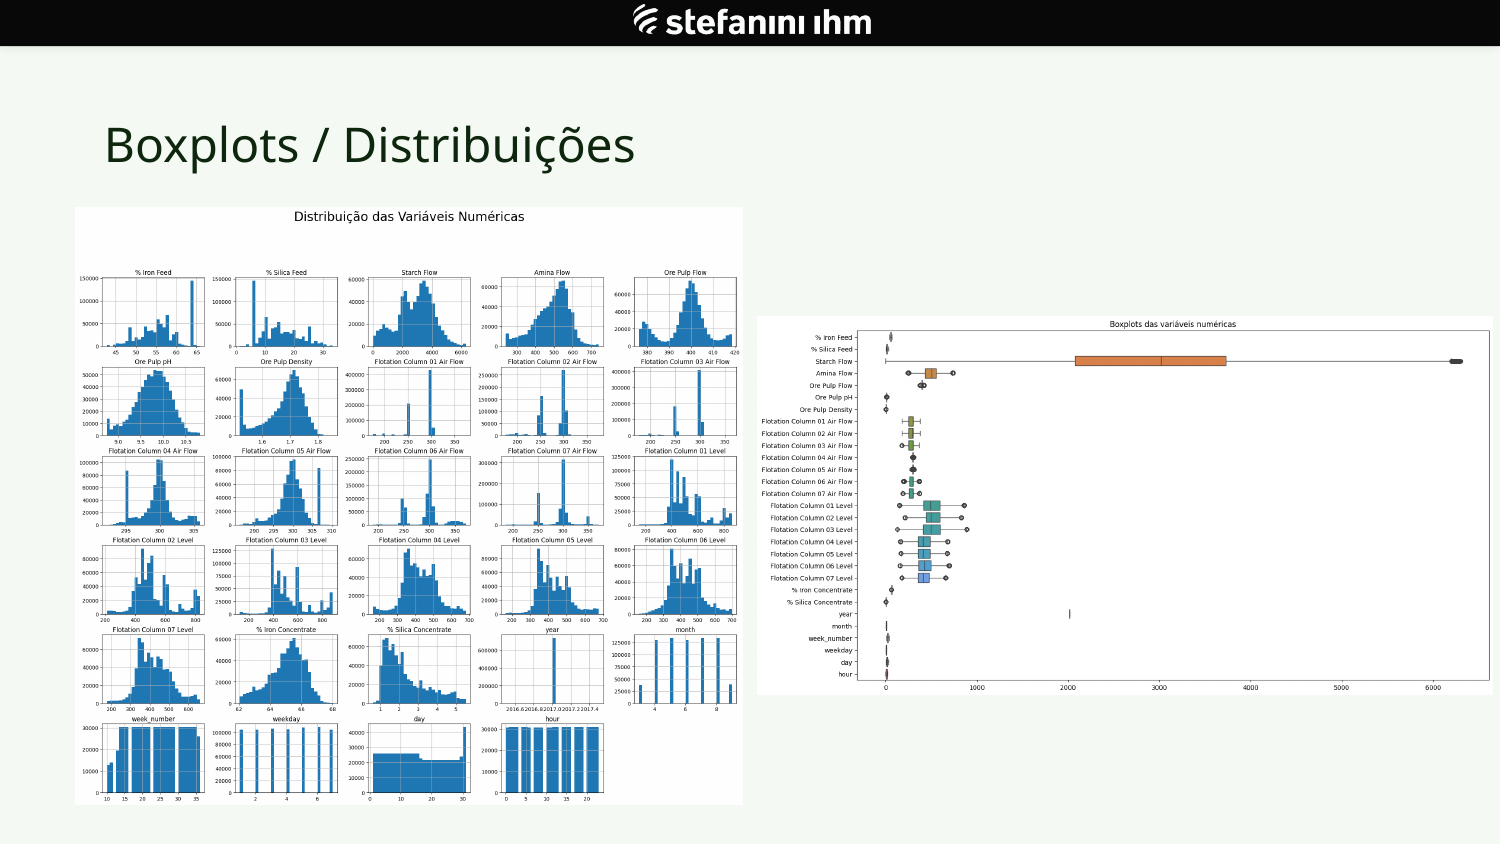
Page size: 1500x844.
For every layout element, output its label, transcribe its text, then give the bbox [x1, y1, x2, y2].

picture [75, 206, 743, 805]
picture [757, 316, 1493, 695]
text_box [0, 0, 1500, 53]
text_box Boxplots / Distribuições [88, 99, 1031, 187]
